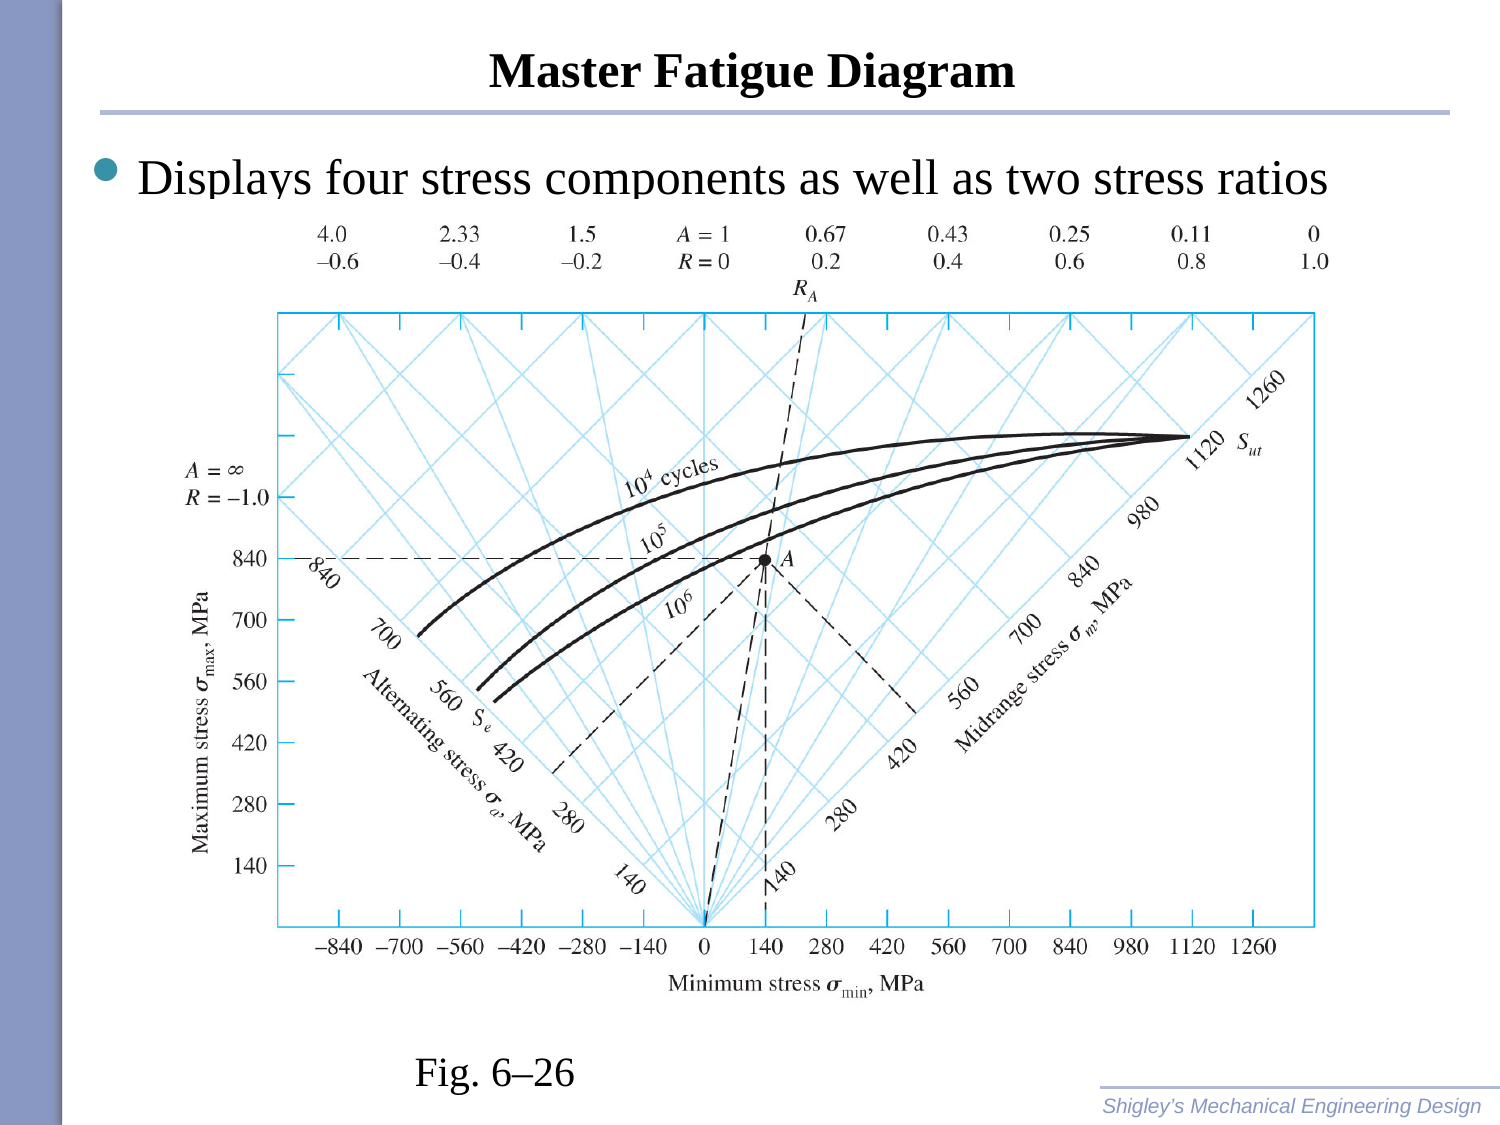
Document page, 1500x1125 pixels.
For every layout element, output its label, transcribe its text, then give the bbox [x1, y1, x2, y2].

text_box Fig. 6–26 [399, 1038, 613, 1103]
picture [149, 199, 1376, 1030]
title Master Fatigue Diagram [137, 30, 1368, 106]
list Displays four stress components as well as two stress ratios [62, 137, 1463, 225]
footer Shigley’s Mechanical Engineering Design [1087, 1074, 1500, 1125]
